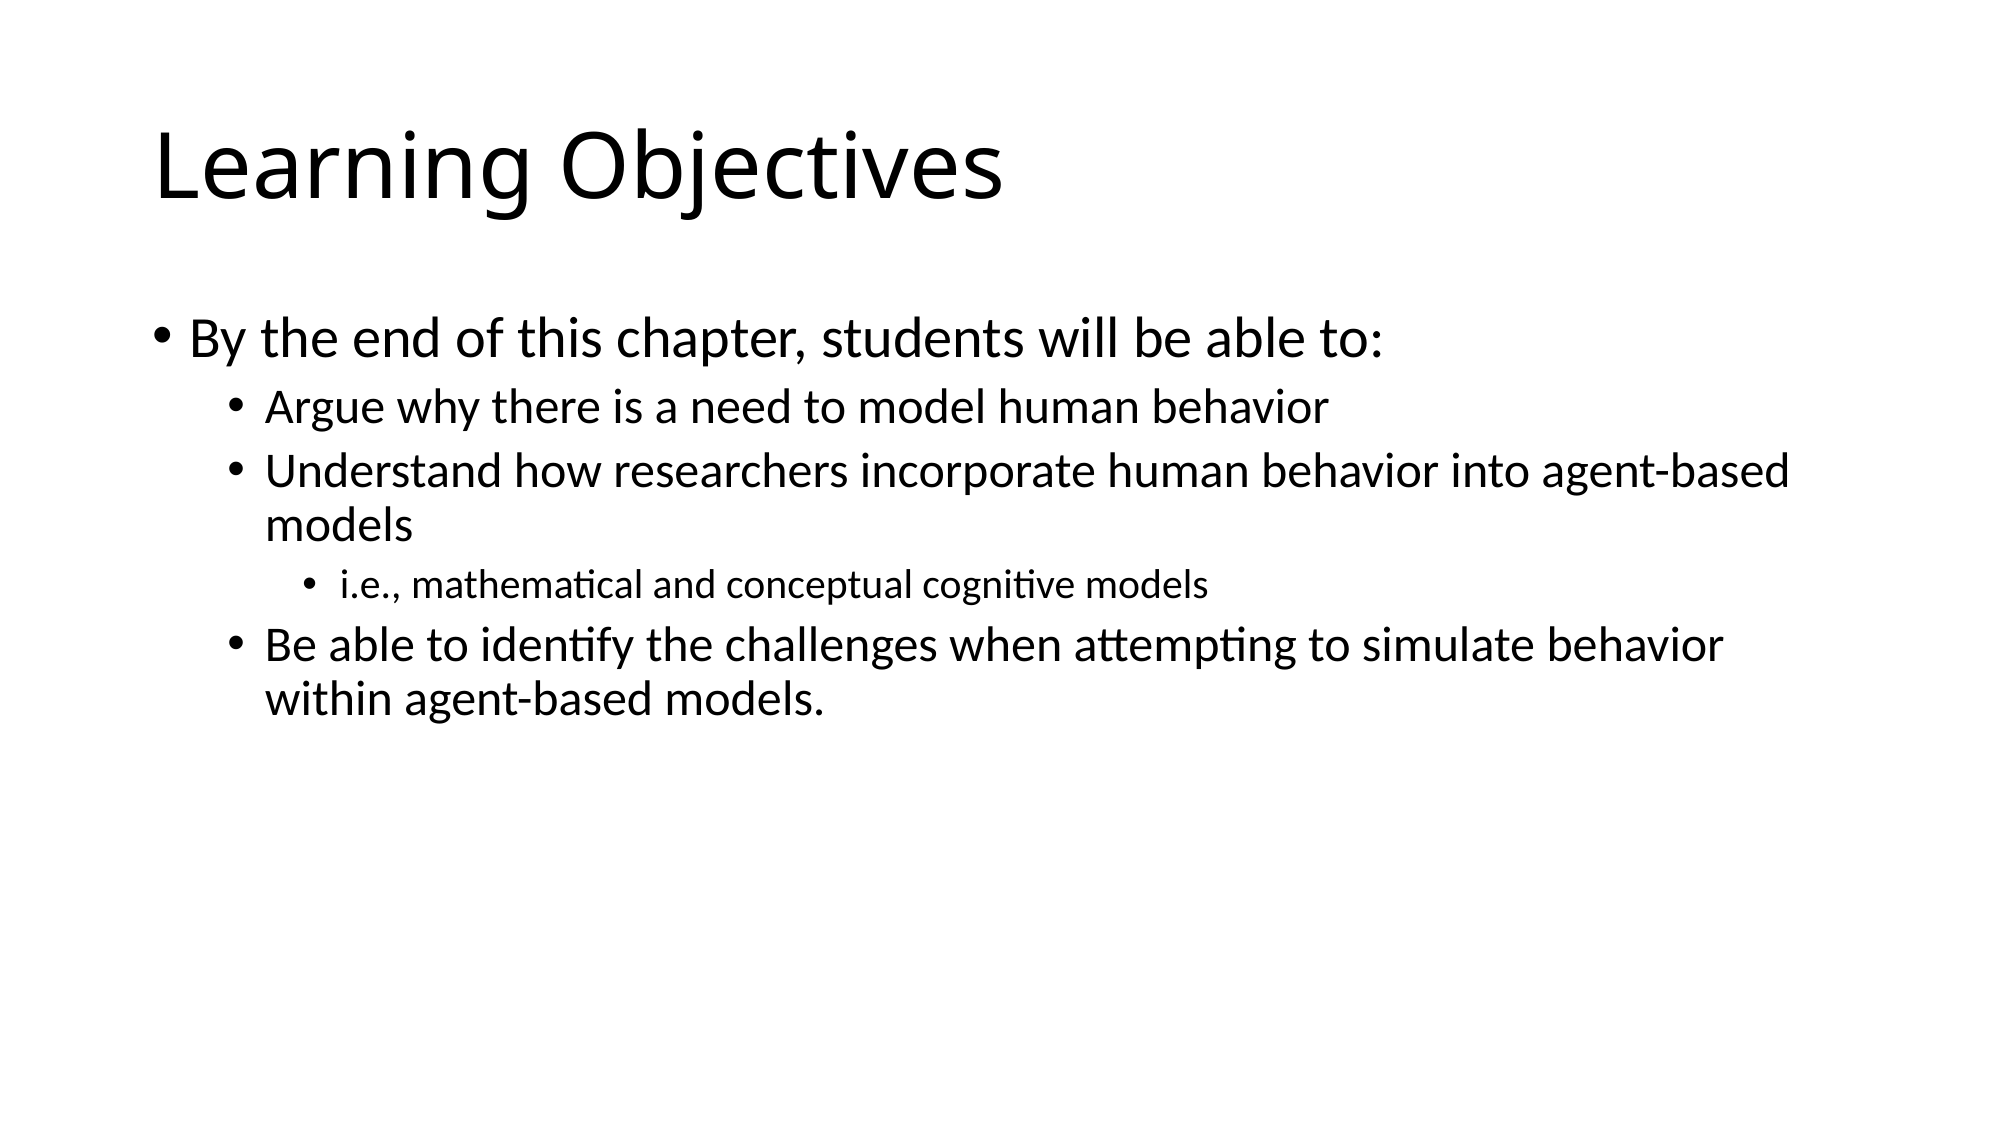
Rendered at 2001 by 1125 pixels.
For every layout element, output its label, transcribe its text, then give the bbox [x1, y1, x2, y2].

list By the end of this chapter, students will be able to: Argue why there is a need to model human behavior Understand how researchers incorporate human behavior into agent-based models i.e., mathematical and conceptual cognitive models Be able to identify the challenges when attempting to simulate behavior within agent-based models. [137, 299, 1863, 1014]
title Learning Objectives [137, 59, 1863, 278]
